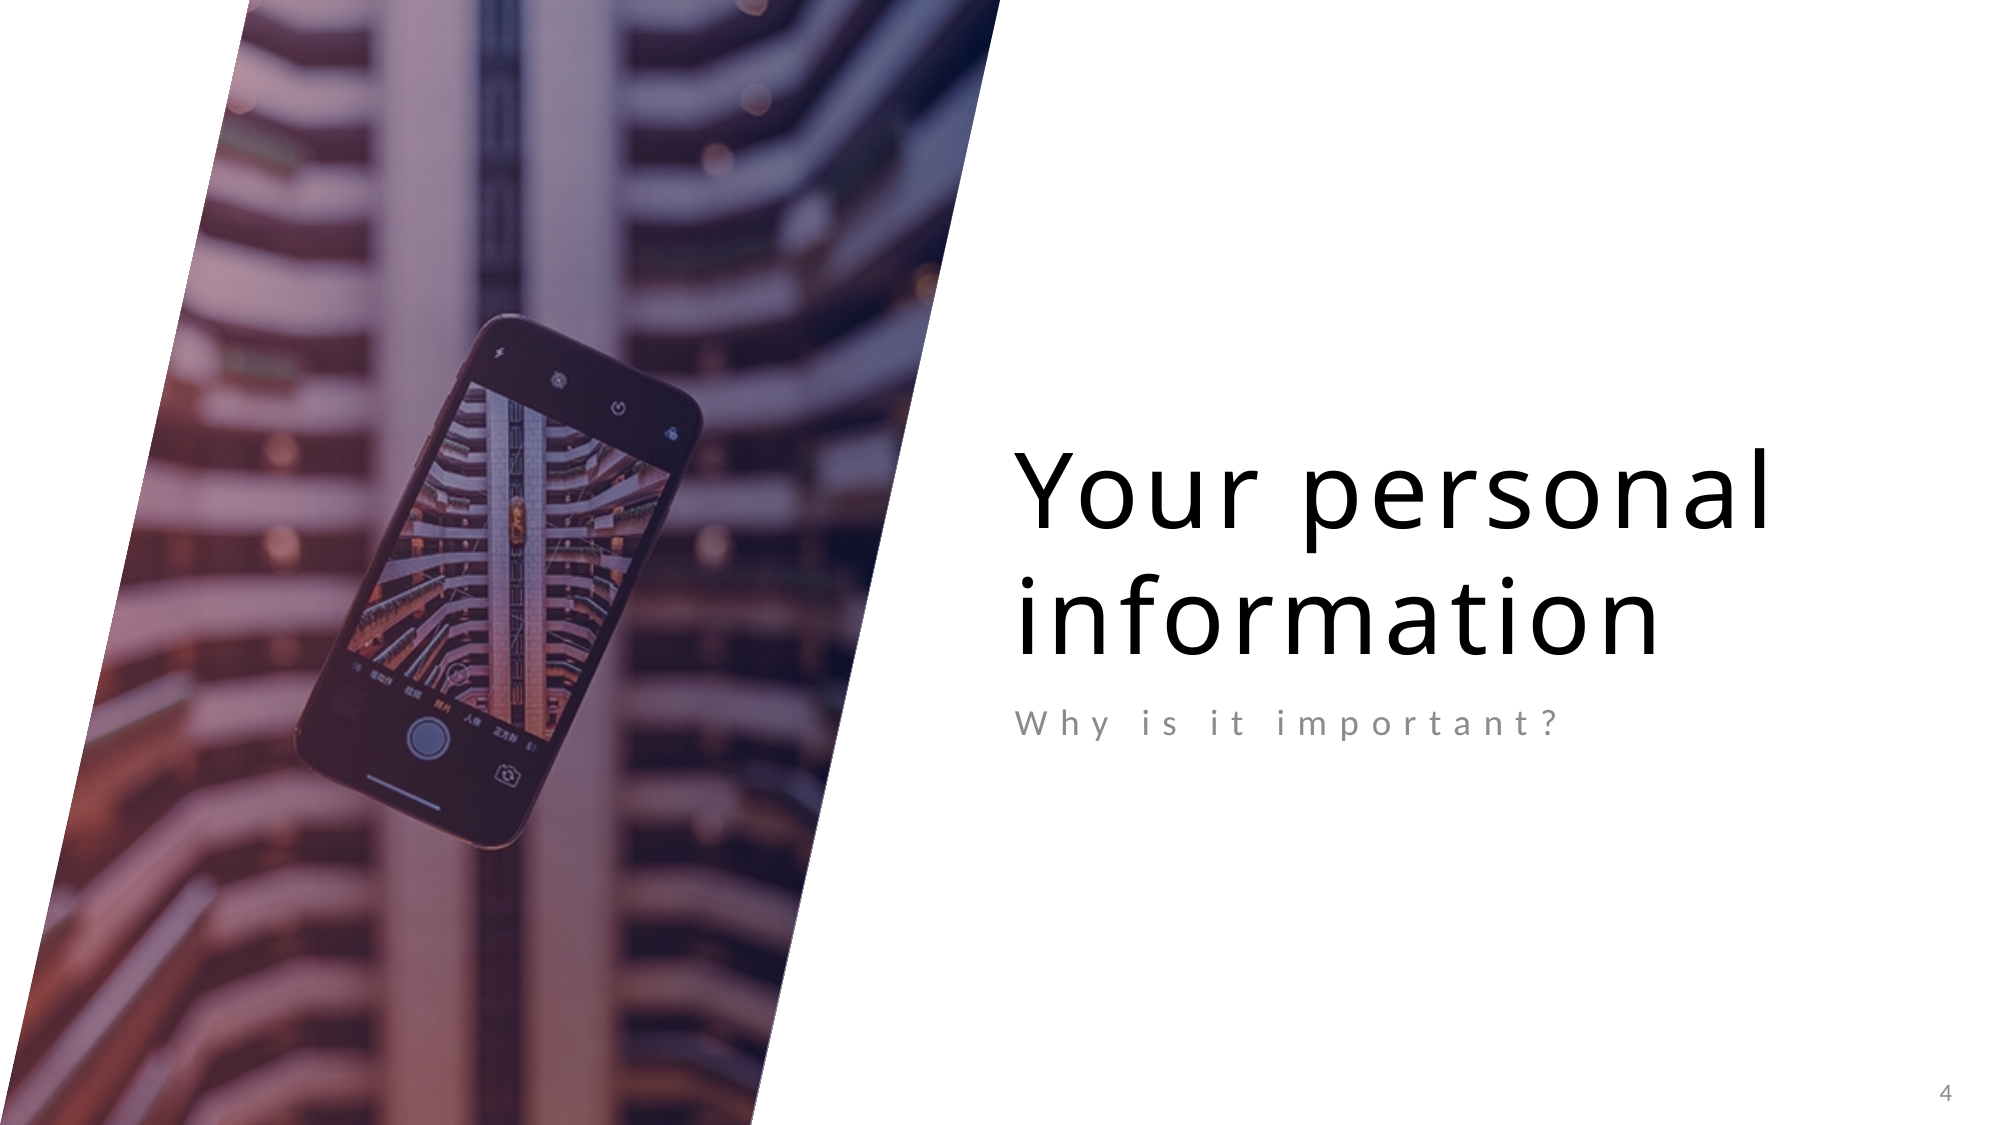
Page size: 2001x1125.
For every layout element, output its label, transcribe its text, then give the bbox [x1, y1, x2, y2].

slide_number 4 [1894, 1061, 1968, 1121]
picture [0, 0, 1000, 1125]
list Why is it important? [1000, 690, 1862, 751]
title Your personal information [1000, 413, 1862, 686]
